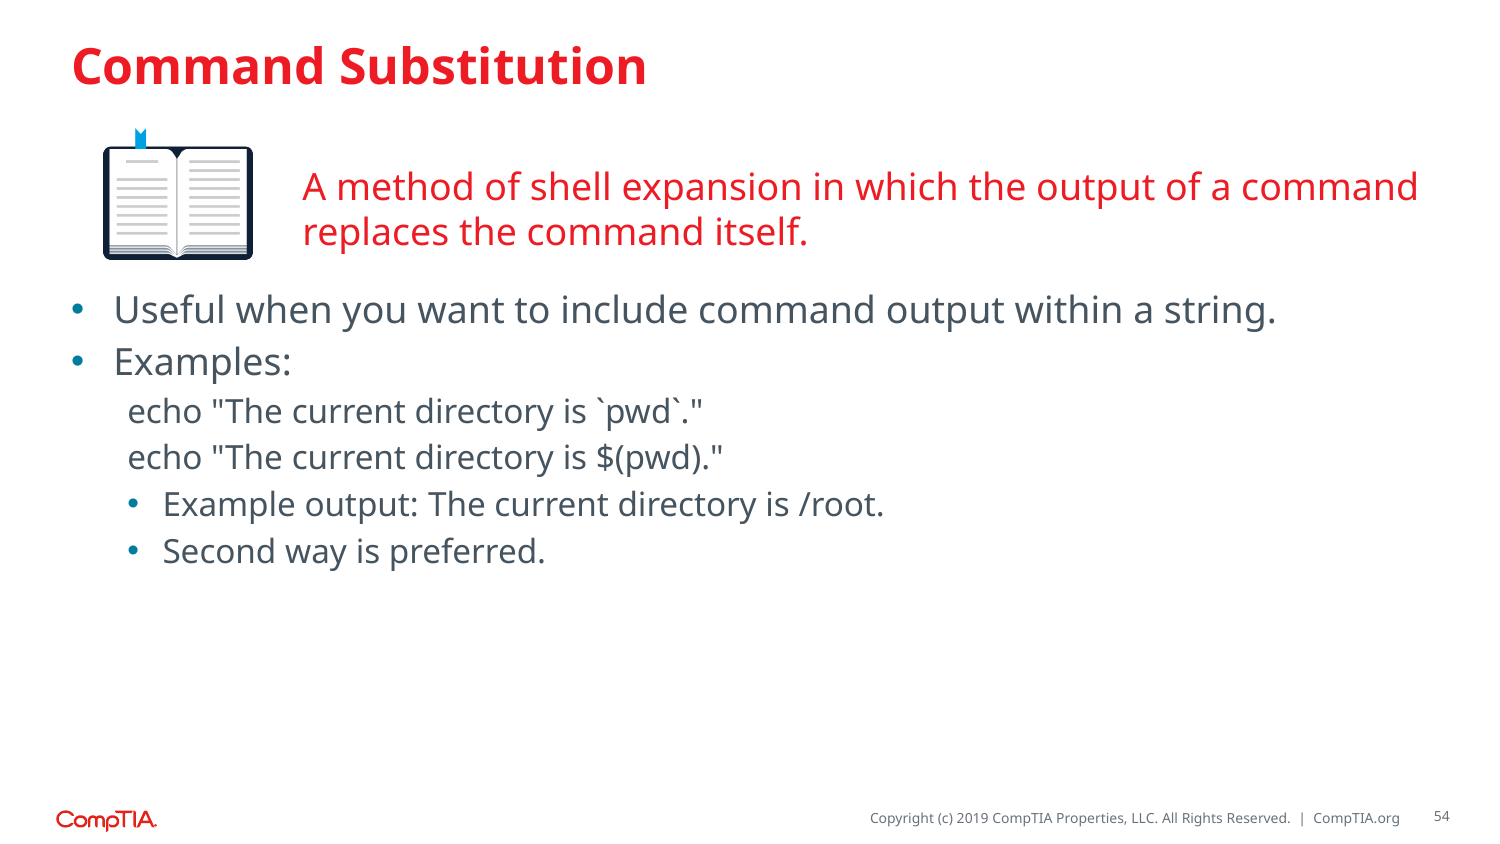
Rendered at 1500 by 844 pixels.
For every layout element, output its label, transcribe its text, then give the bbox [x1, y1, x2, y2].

picture [103, 128, 253, 260]
list A method of shell expansion in which the output of a command replaces the command itself. [287, 155, 1445, 249]
slide_number 54 [1407, 800, 1450, 835]
list Useful when you want to include command output within a string. Examples: echo "The current directory is `pwd`." echo "The current directory is $(pwd)." Example output: The current directory is /root. Second way is preferred. [56, 278, 1444, 764]
title Command Substitution [56, 12, 1444, 117]
